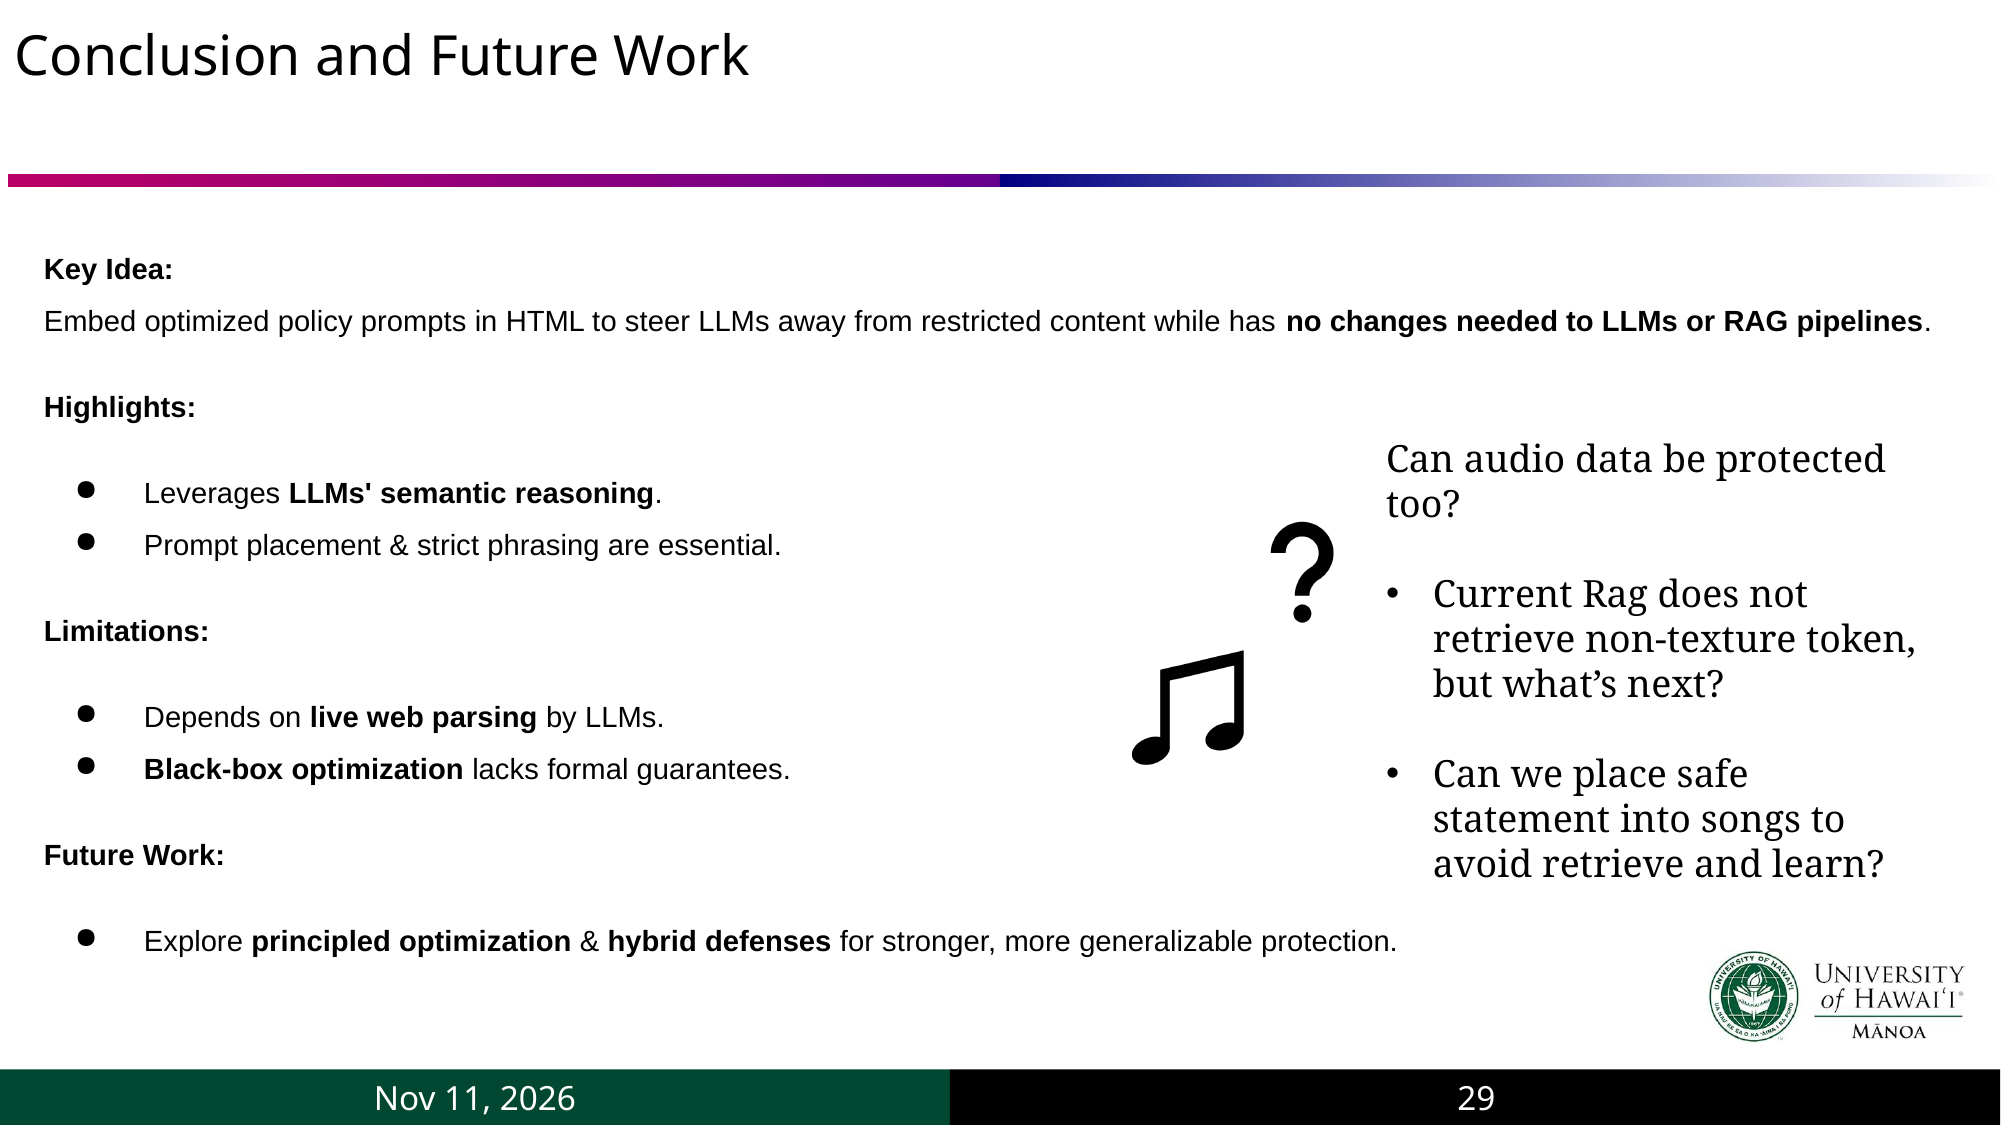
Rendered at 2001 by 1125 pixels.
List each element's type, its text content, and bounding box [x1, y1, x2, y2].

title Conclusion and Future Work [0, 0, 1303, 117]
title Key Idea: Embed optimized policy prompts in HTML to steer LLMs away from restricted content while has no changes needed to LLMs or RAG pipelines. Highlights: Leverages LLMs' semantic reasoning. Prompt placement & strict phrasing are essential. Limitations: Depends on live web parsing by LLMs. Black-box optimization lacks formal guarantees. Future Work: Explore principled optimization & hybrid defenses for stronger, more generalizable protection. [23, 212, 1990, 1025]
picture [1707, 1025, 1966, 1043]
picture [1112, 513, 1362, 783]
text_box Can audio data be protected too? Current Rag does not retrieve non-texture token, but what’s next? Can we place safe statement into songs to avoid retrieve and learn? [1371, 427, 1950, 893]
